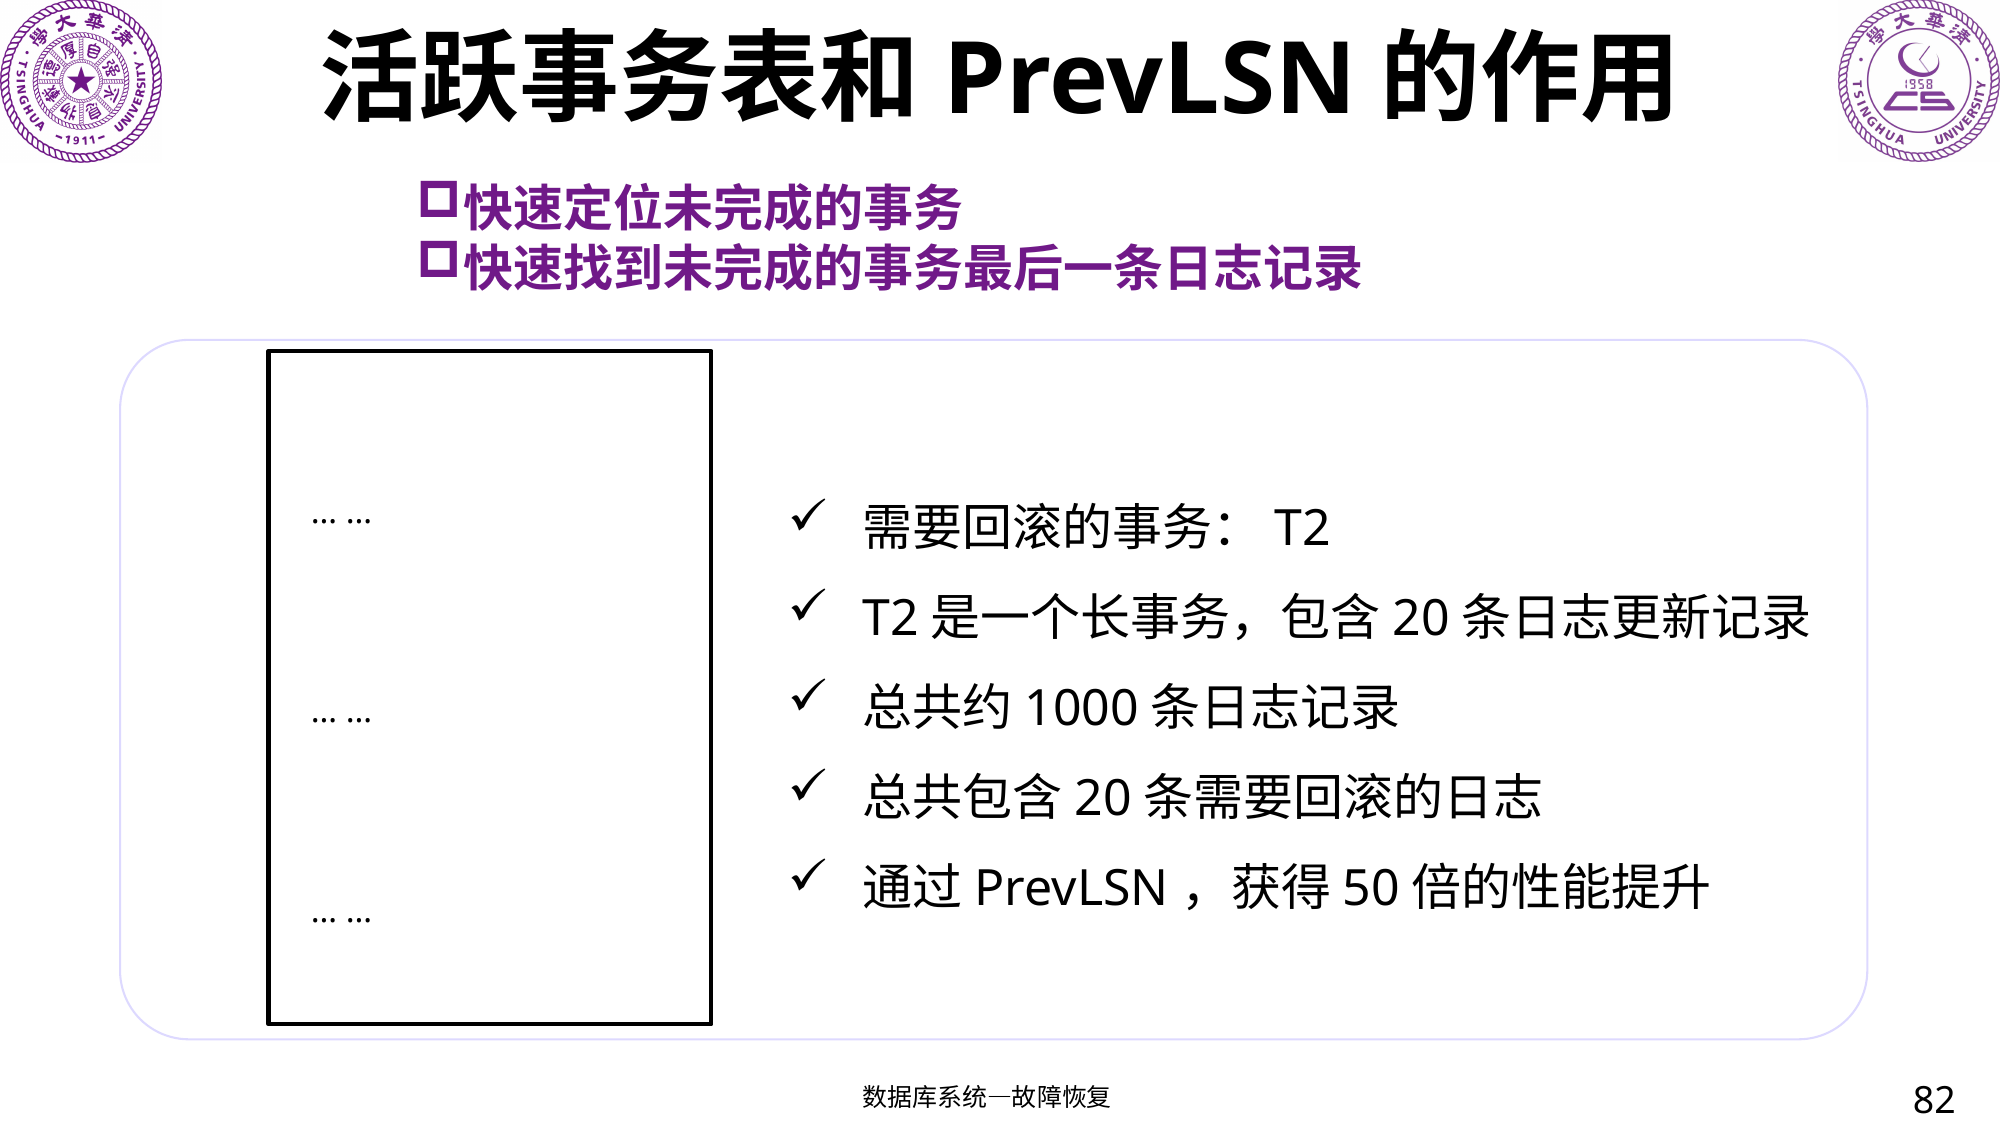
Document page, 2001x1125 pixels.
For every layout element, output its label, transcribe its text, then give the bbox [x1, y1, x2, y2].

slide_number 82 [1898, 1069, 2000, 1125]
title 活跃事务表和PrevLSN的作用 [172, 17, 1828, 130]
text_box [266, 349, 713, 1026]
picture [1838, 0, 2000, 162]
text_box 需要回滚的事务：T2 T2是一个长事务，包含20条日志更新记录 总共约1000条日志记录 总共包含20条需要回滚的日志 通过PrevLSN，获得50倍的性能提升 [772, 458, 1857, 923]
footer 数据库系统—故障恢复 [670, 1073, 1304, 1125]
picture [0, 0, 162, 163]
text_box 快速定位未完成的事务 快速找到未完成的事务最后一条日志记录 [401, 168, 1828, 304]
text_box [120, 339, 1868, 1040]
